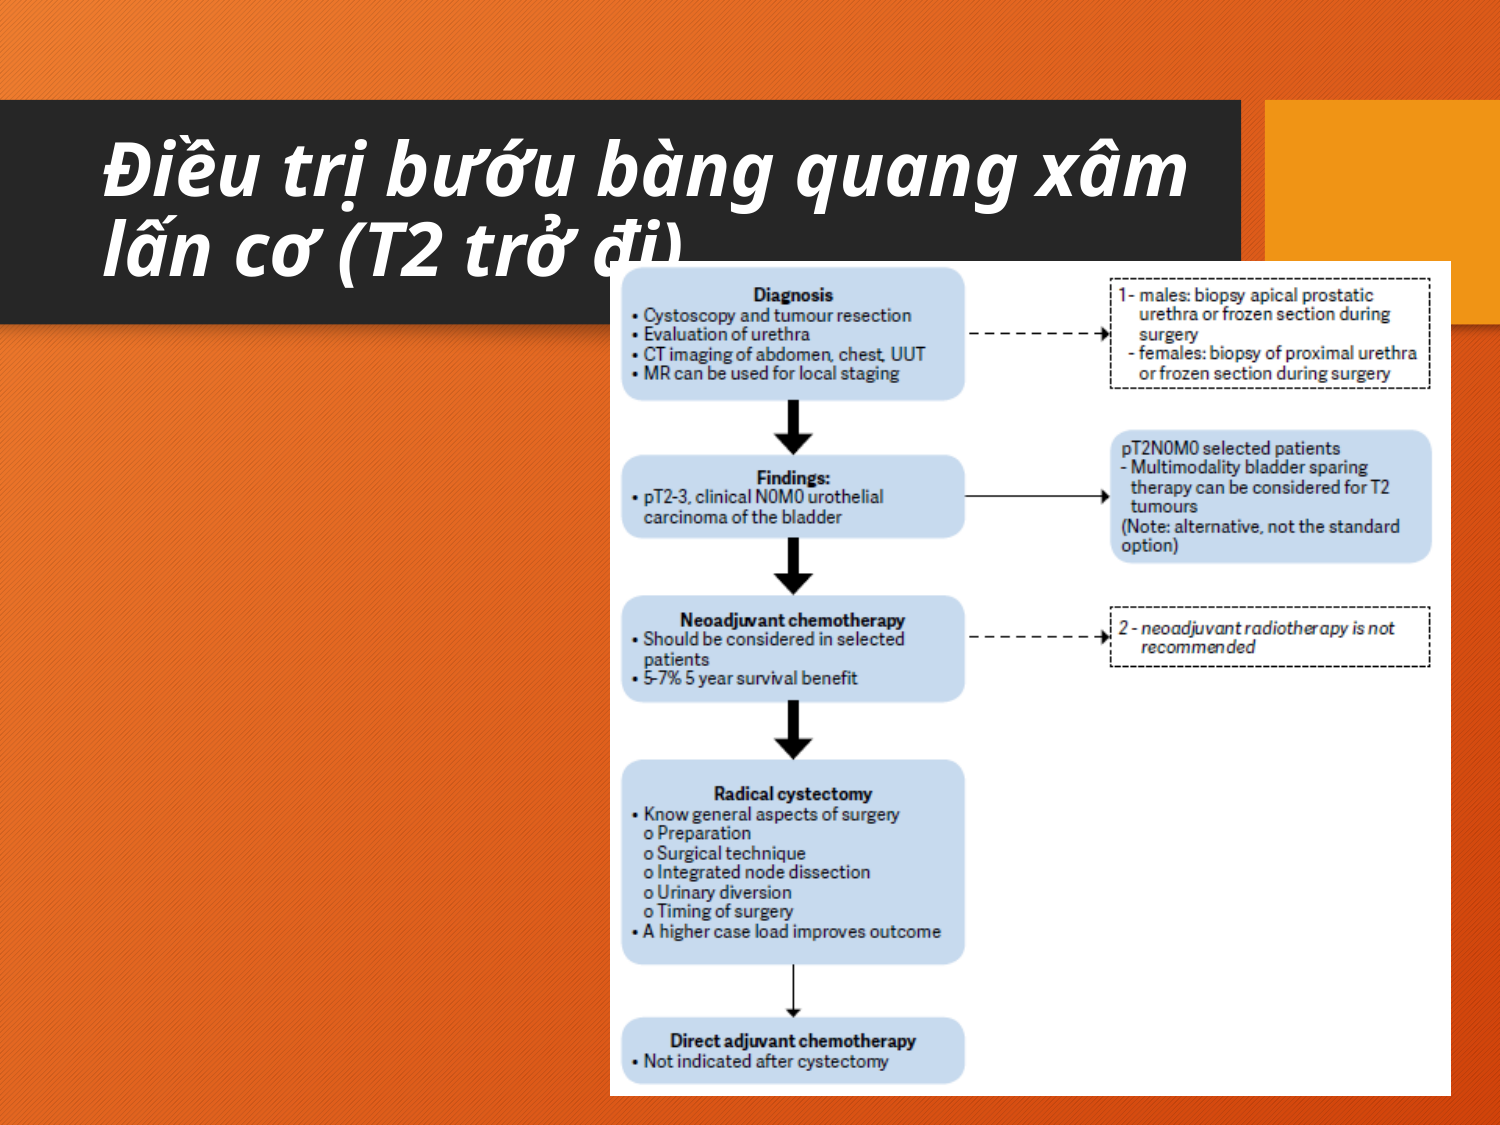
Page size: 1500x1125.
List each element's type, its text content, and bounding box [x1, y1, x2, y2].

title Điều trị bướu bàng quang xâm lấn cơ (T2 trở đi) [87, 123, 1219, 301]
picture [0, 261, 1500, 1097]
